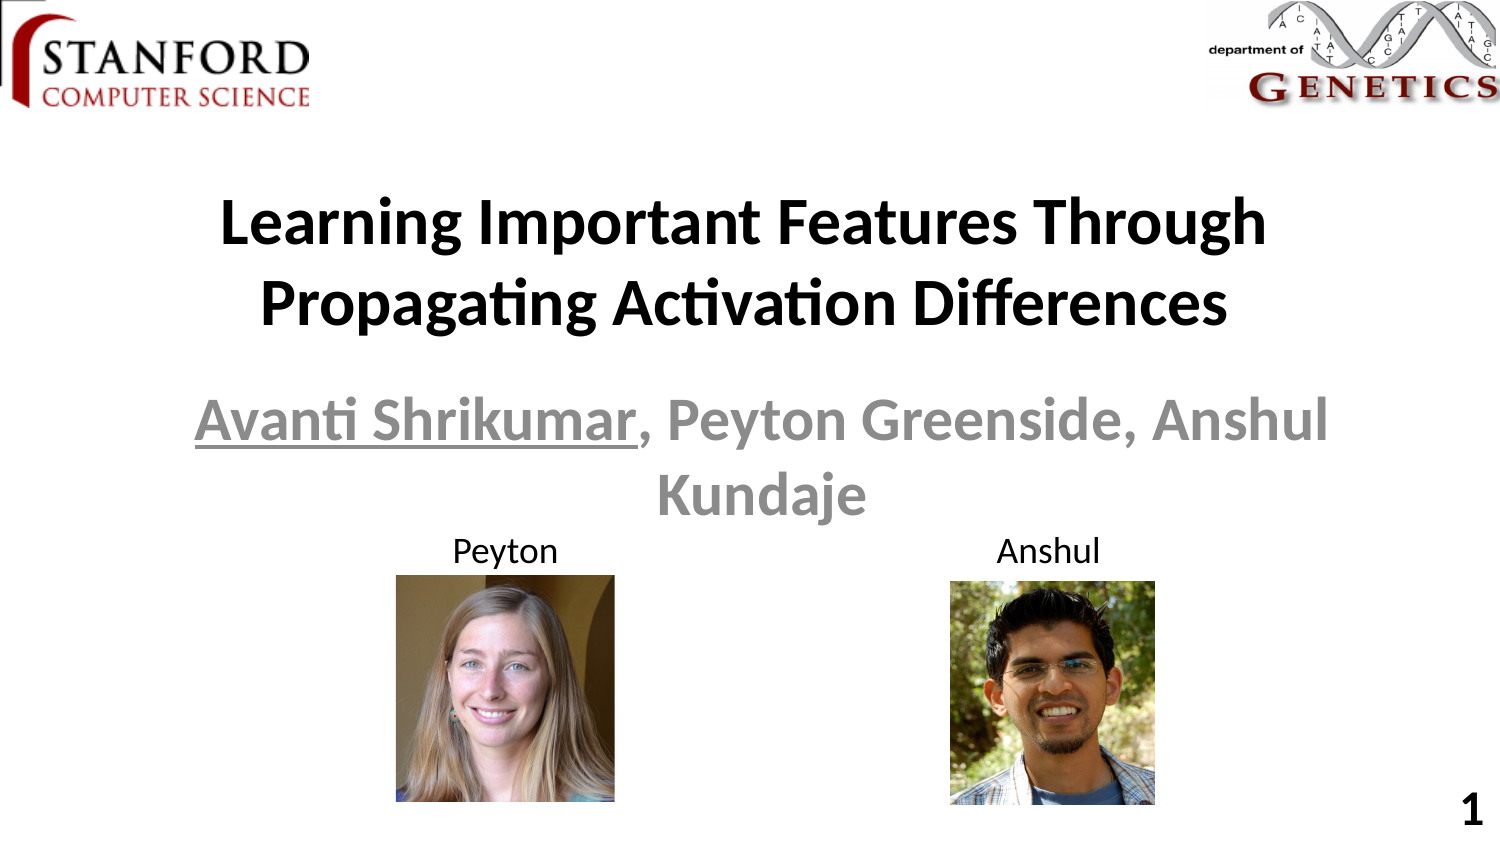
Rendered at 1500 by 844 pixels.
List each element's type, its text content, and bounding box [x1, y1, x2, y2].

text_box Anshul [981, 518, 1116, 579]
picture [0, 0, 309, 108]
text_box 1 [1444, 767, 1500, 843]
picture [1205, 0, 1500, 110]
picture [949, 581, 1155, 806]
picture [395, 574, 615, 802]
text_box Peyton [438, 518, 574, 573]
subtitle Avanti Shrikumar, Peyton Greenside, Anshul Kundaje [174, 371, 1350, 536]
title Learning Important Features Through Propagating Activation Differences [44, 167, 1445, 349]
